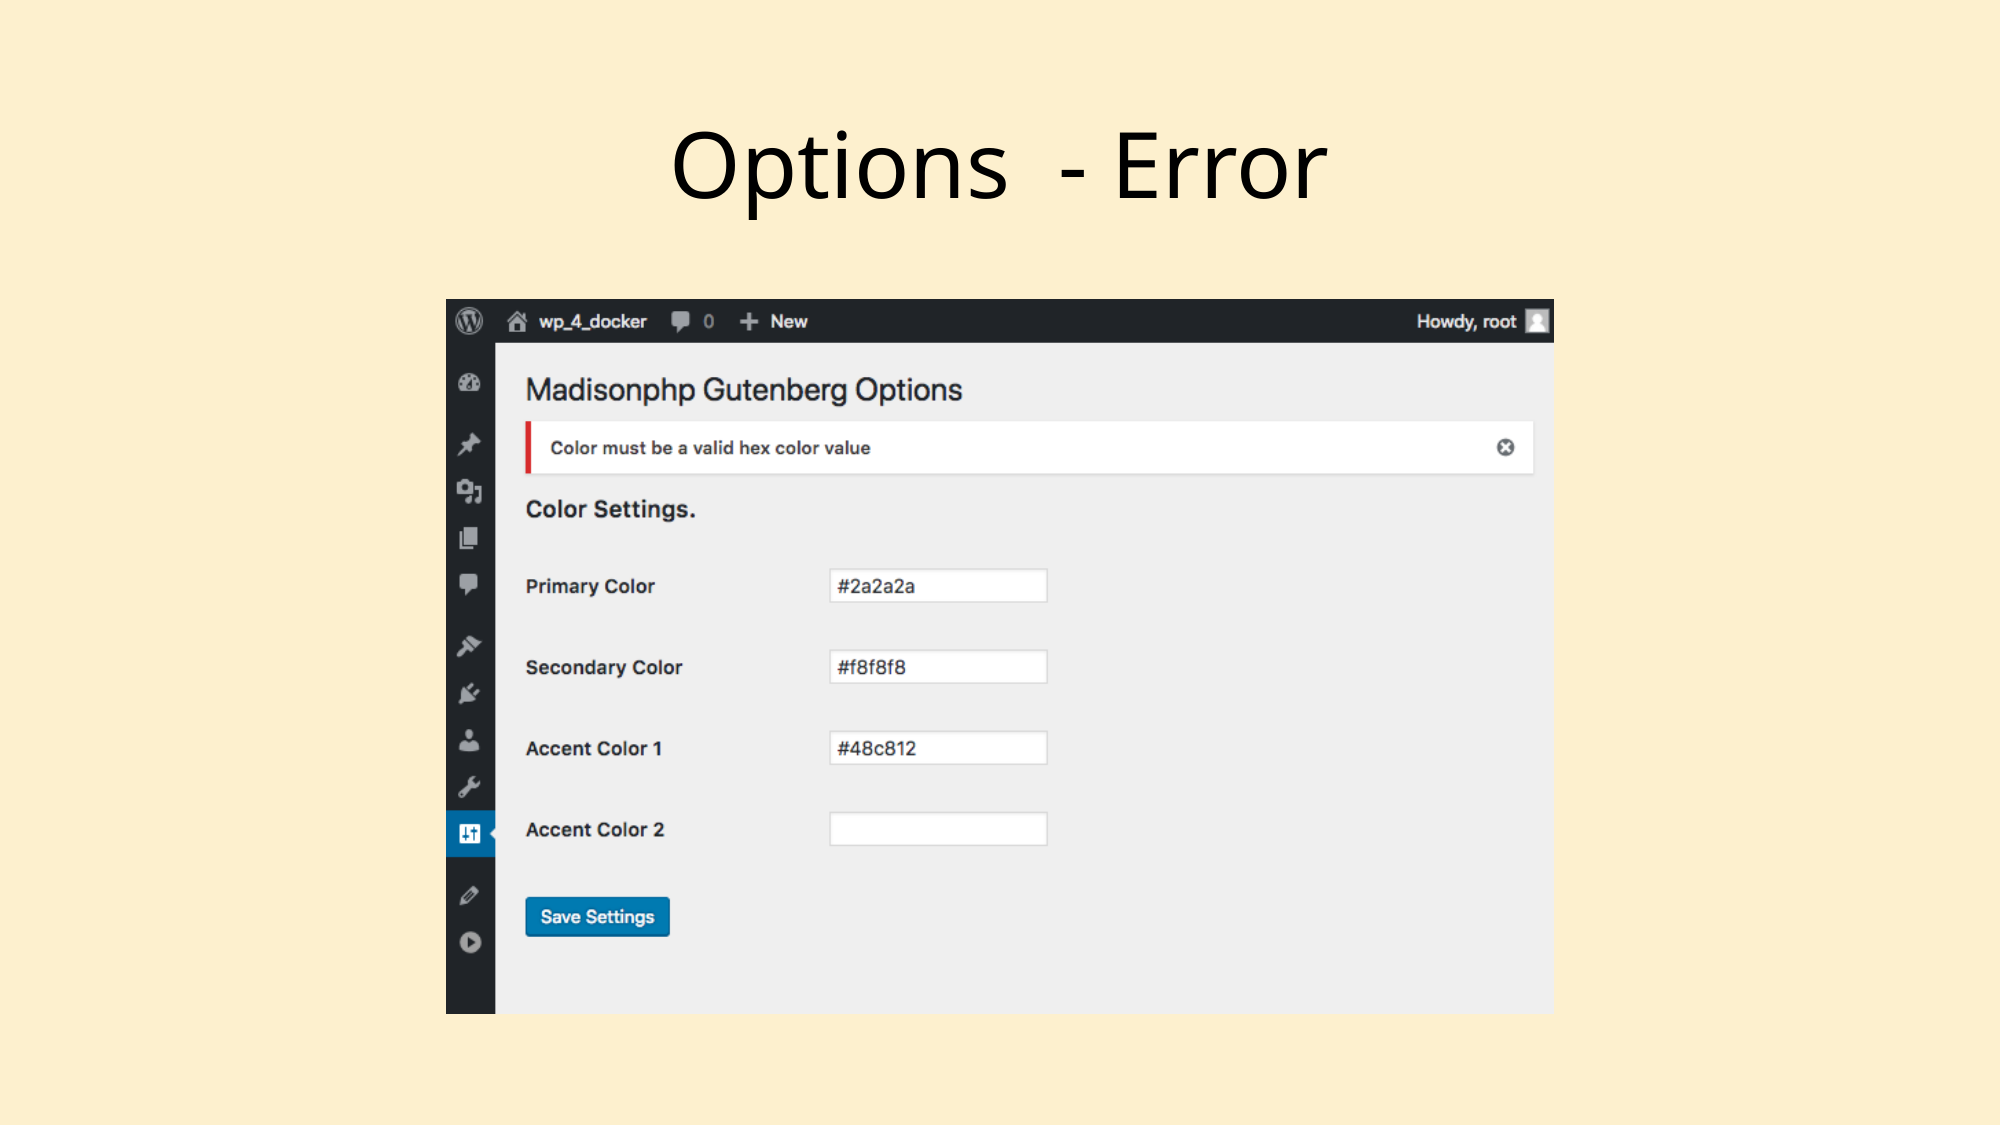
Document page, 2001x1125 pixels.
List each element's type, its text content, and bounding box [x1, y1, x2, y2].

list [446, 299, 1554, 1014]
title Options - Error [137, 59, 1863, 278]
